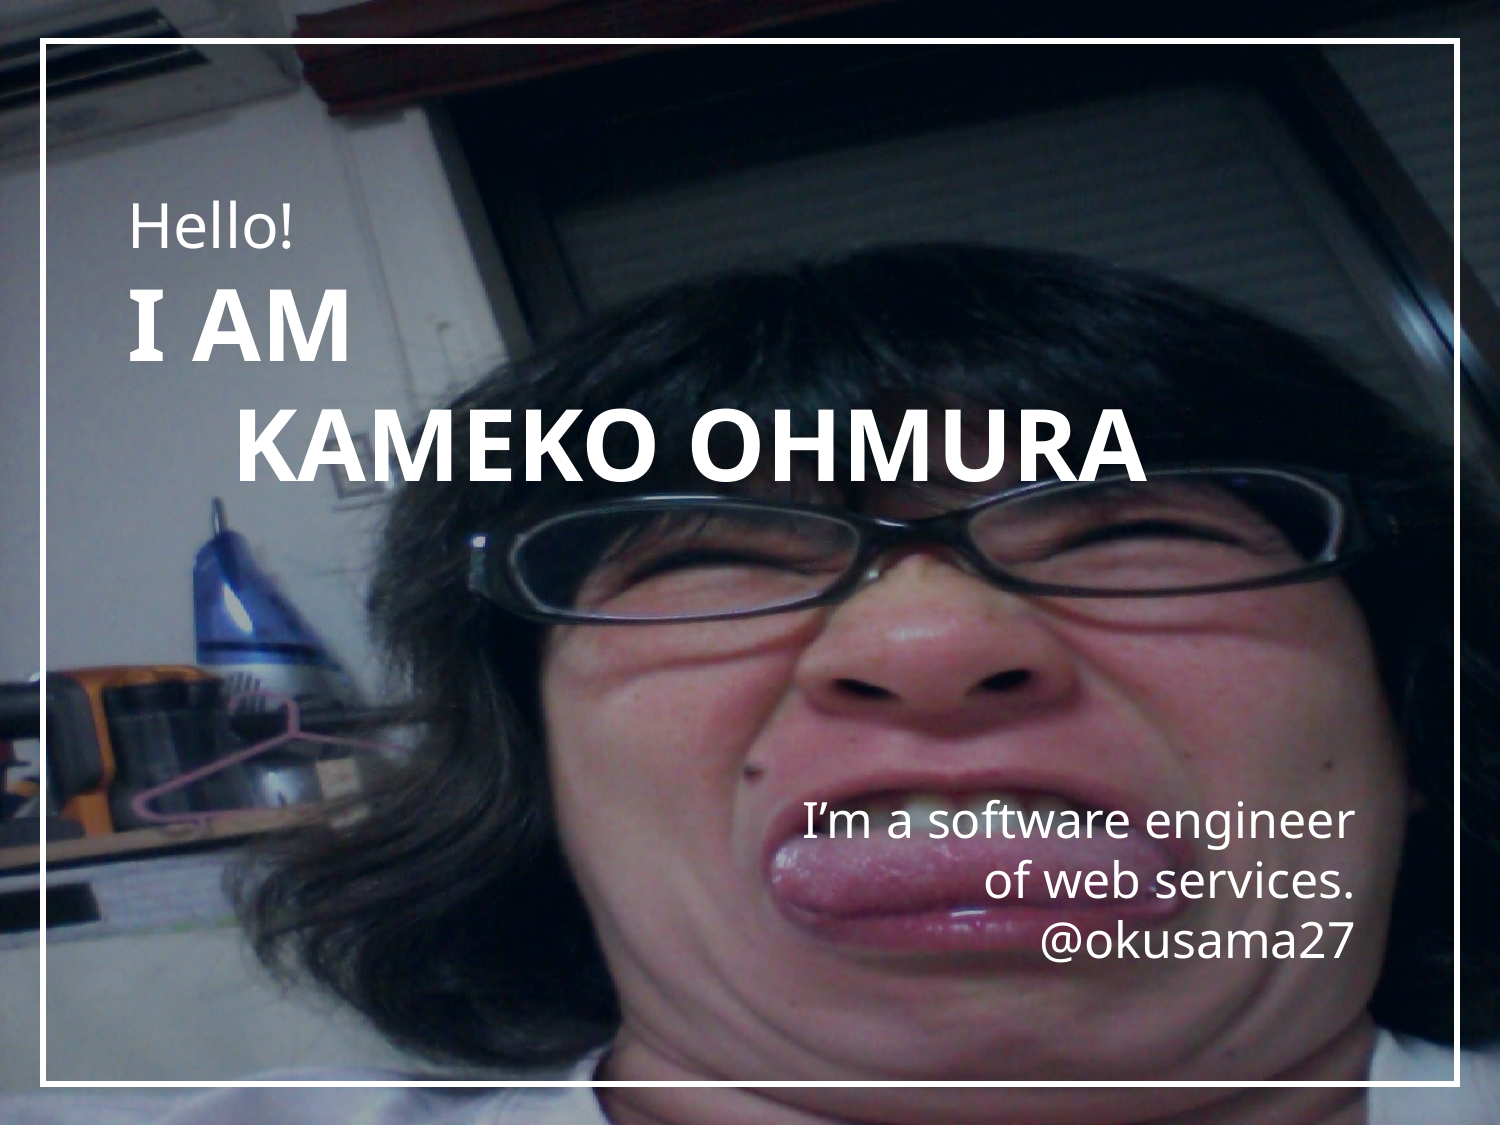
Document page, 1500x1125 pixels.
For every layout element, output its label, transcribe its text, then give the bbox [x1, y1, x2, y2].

title Hello! [112, 96, 1388, 350]
subtitle I AM KAMEKO OHMURA [112, 246, 1357, 578]
list I’m a software engineer of web services. @okusama27 [742, 538, 1371, 984]
picture [0, 0, 1500, 1125]
